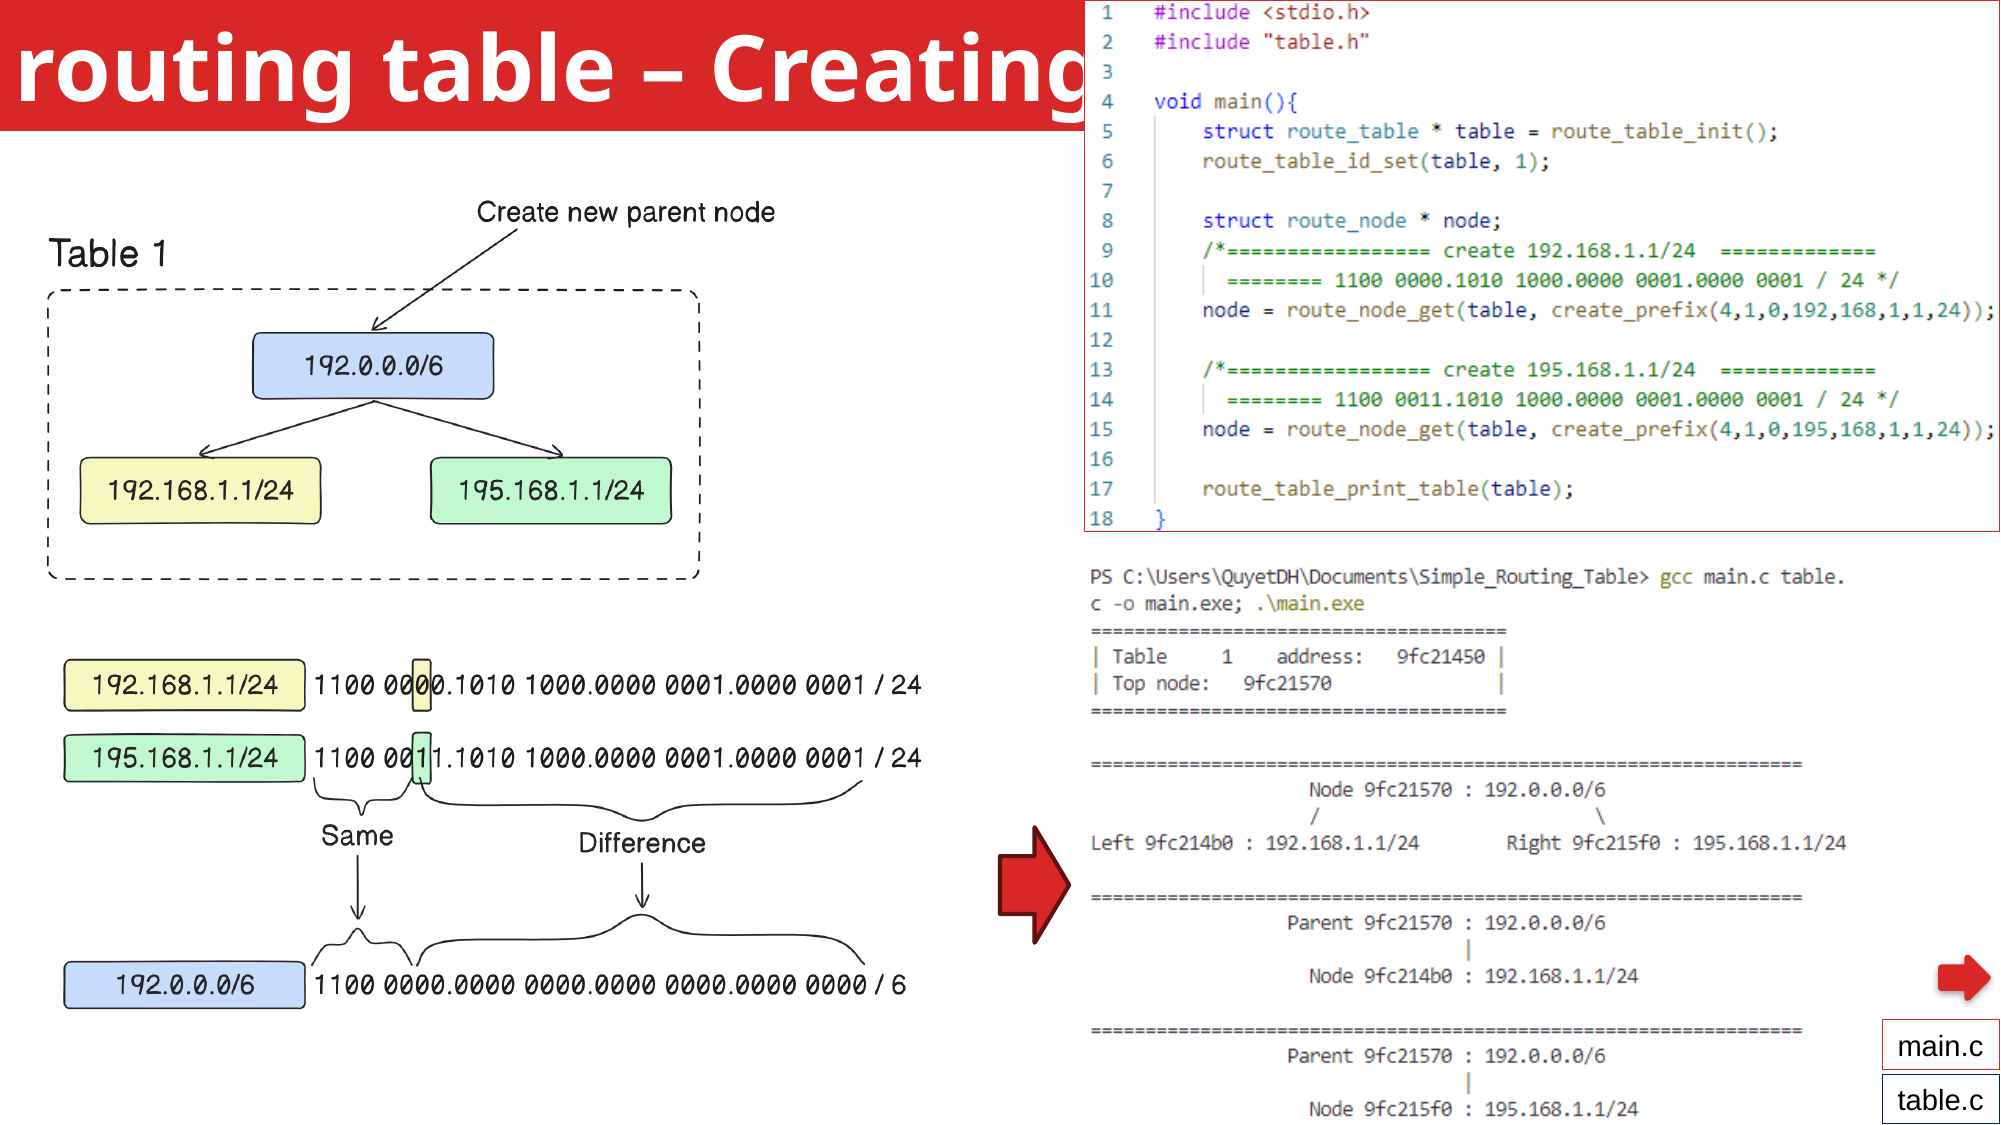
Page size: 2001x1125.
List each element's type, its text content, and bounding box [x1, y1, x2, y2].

text_box routing table – Creating a node [0, 0, 1081, 131]
text_box [997, 825, 1072, 945]
picture [1083, 562, 1854, 1121]
text_box table.c [1882, 1074, 2000, 1124]
picture [37, 184, 941, 1021]
text_box main.c [1882, 1019, 2000, 1070]
picture [1083, 0, 2000, 532]
text_box [1938, 954, 1991, 1001]
